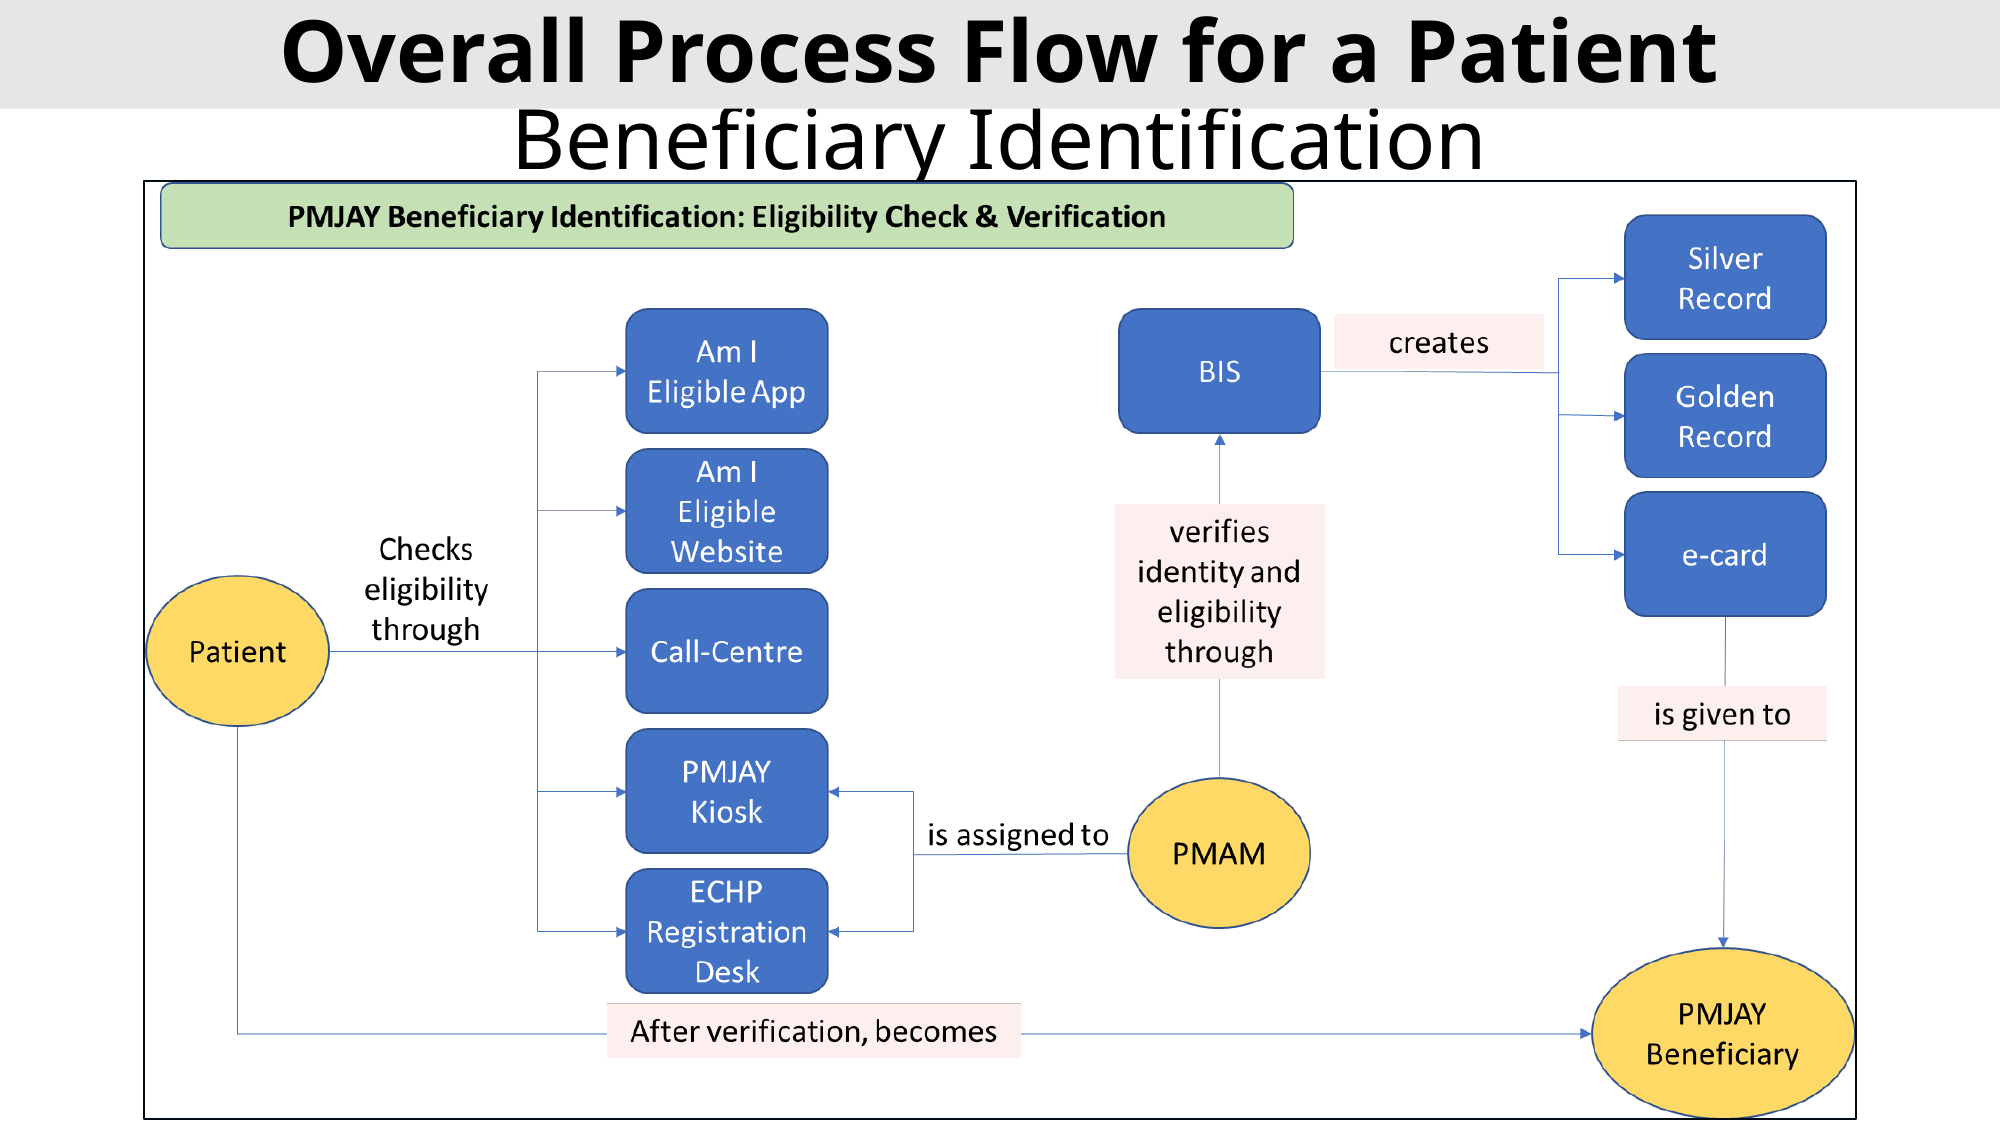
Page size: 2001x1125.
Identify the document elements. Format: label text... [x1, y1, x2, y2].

title Beneficiary Identification [137, 109, 1863, 252]
text_box Overall Process Flow for a Patient [0, 0, 2000, 109]
picture [145, 182, 1855, 1119]
